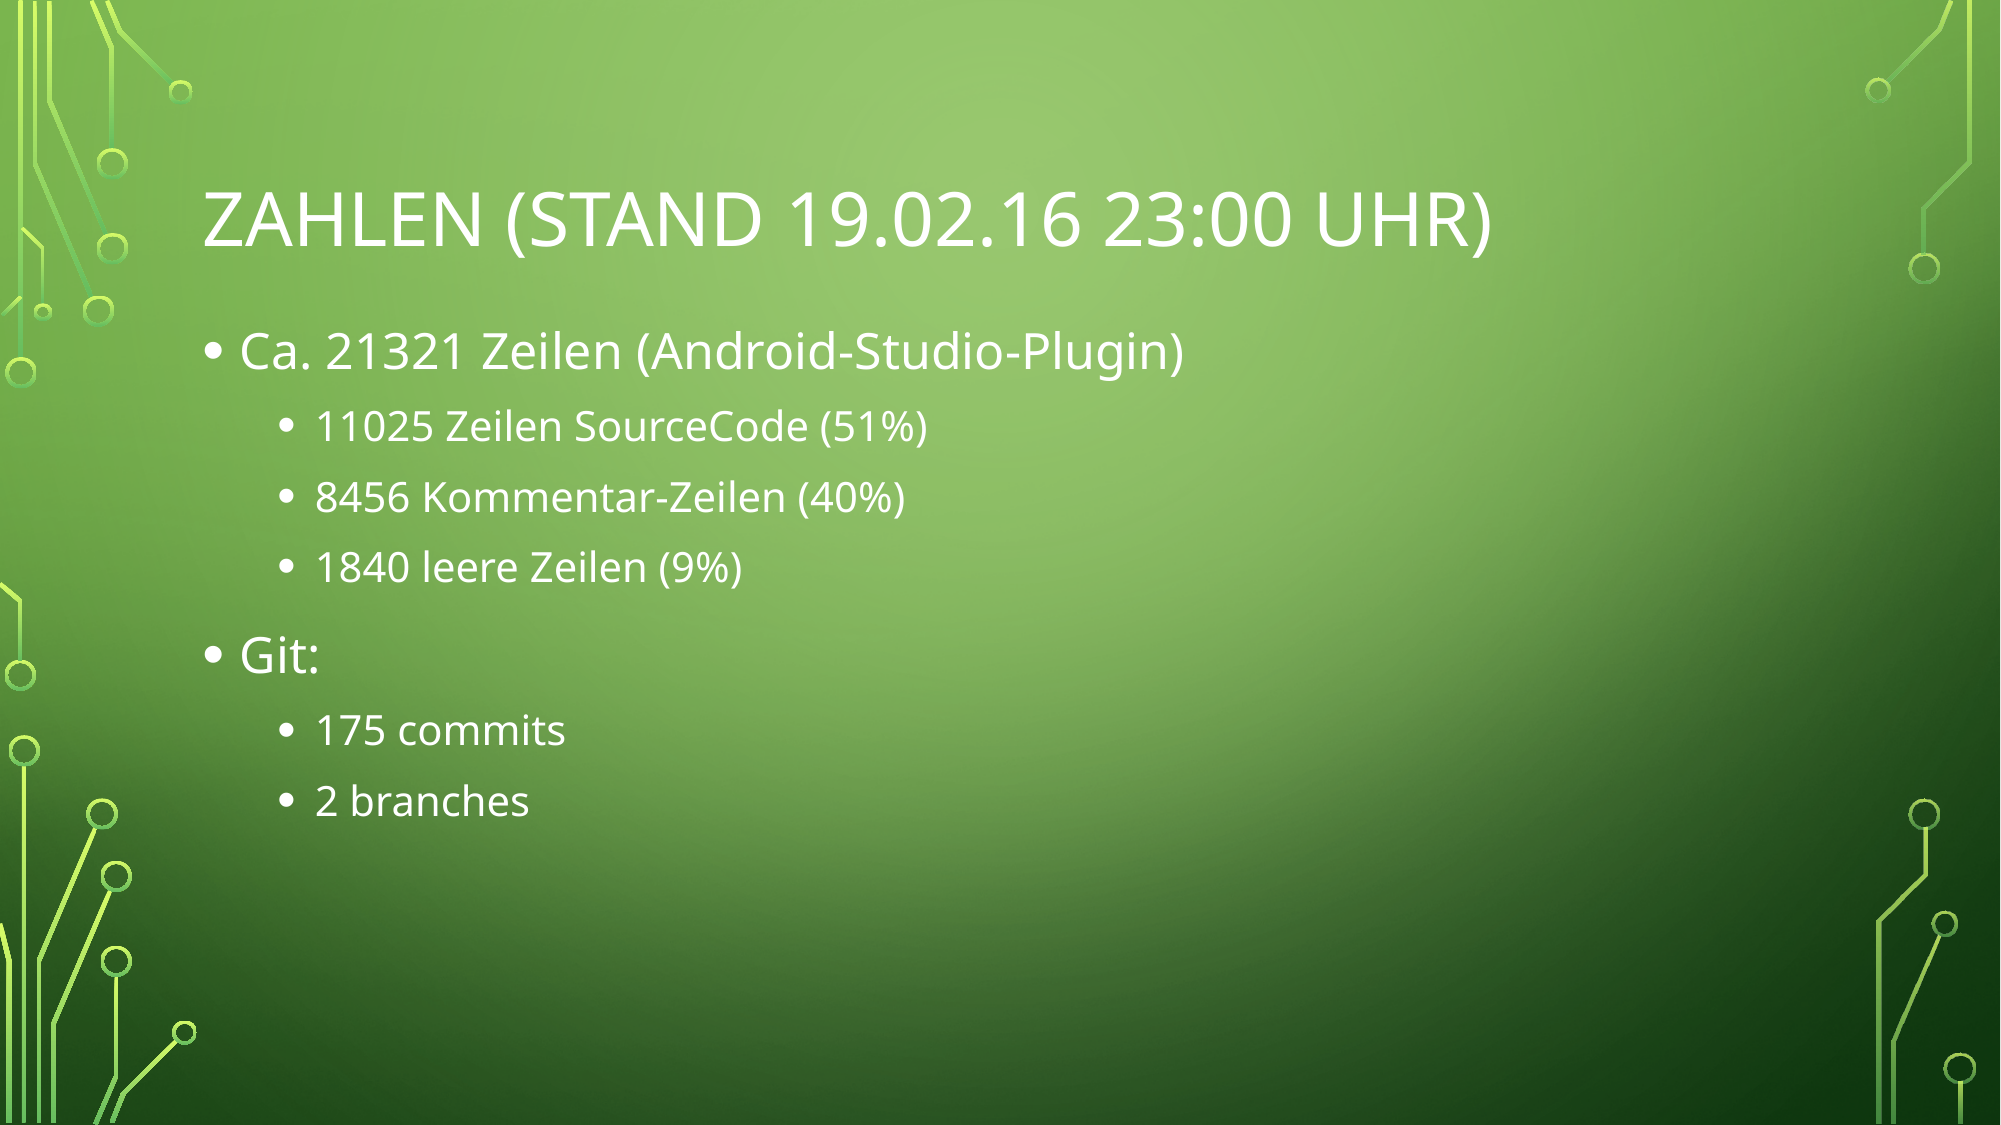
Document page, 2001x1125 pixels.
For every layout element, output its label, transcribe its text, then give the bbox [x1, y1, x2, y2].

title Zahlen (Stand 19.02.16 23:00 Uhr) [187, 101, 1813, 299]
list Ca. 21321 Zeilen (Android-Studio-Plugin) 11025 Zeilen SourceCode (51%) 8456 Kommentar-Zeilen (40%) 1840 leere Zeilen (9%) Git: 175 commits 2 branches [187, 299, 1813, 950]
